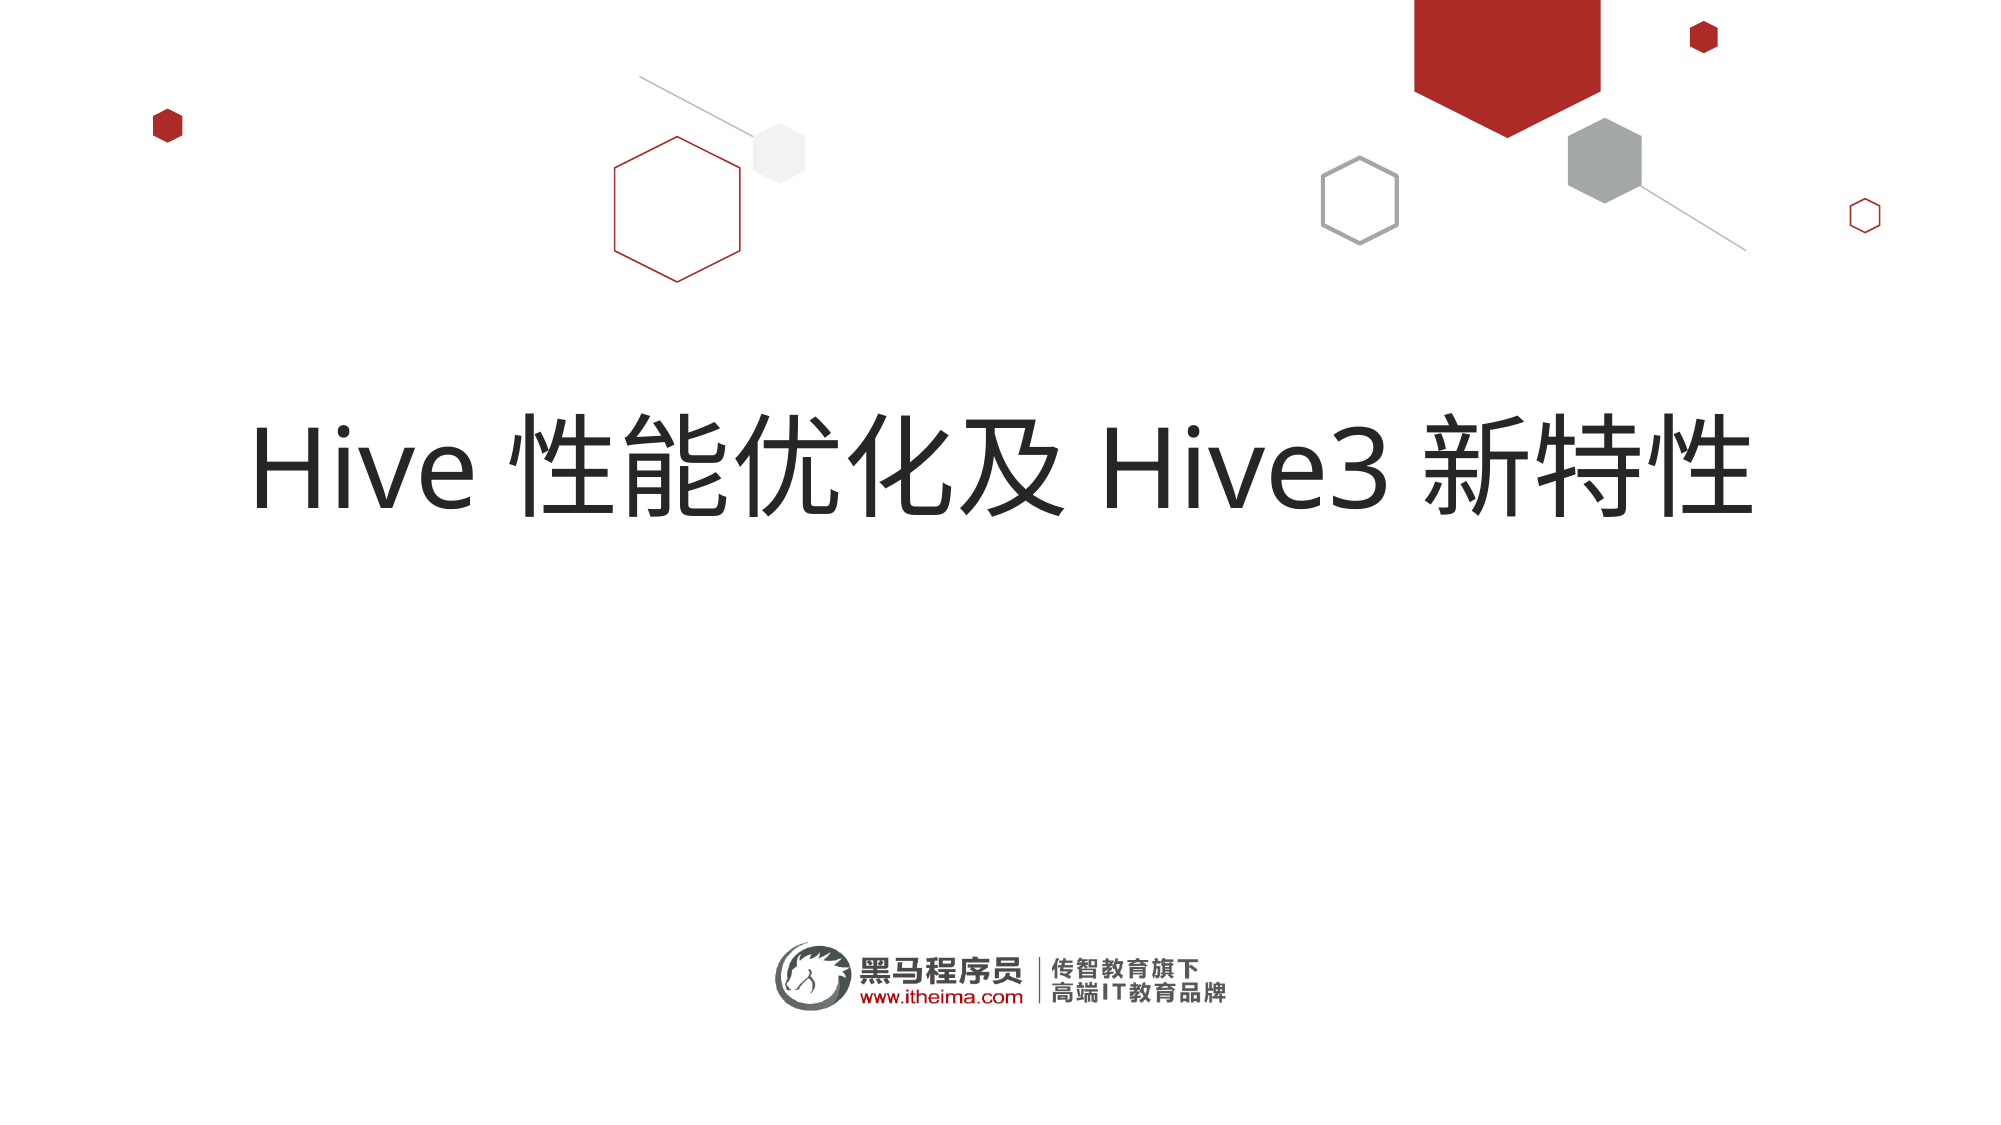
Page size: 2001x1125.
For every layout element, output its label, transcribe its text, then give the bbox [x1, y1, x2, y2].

title Hive性能优化及Hive3新特性 [137, 368, 1867, 559]
picture [774, 939, 1226, 1013]
